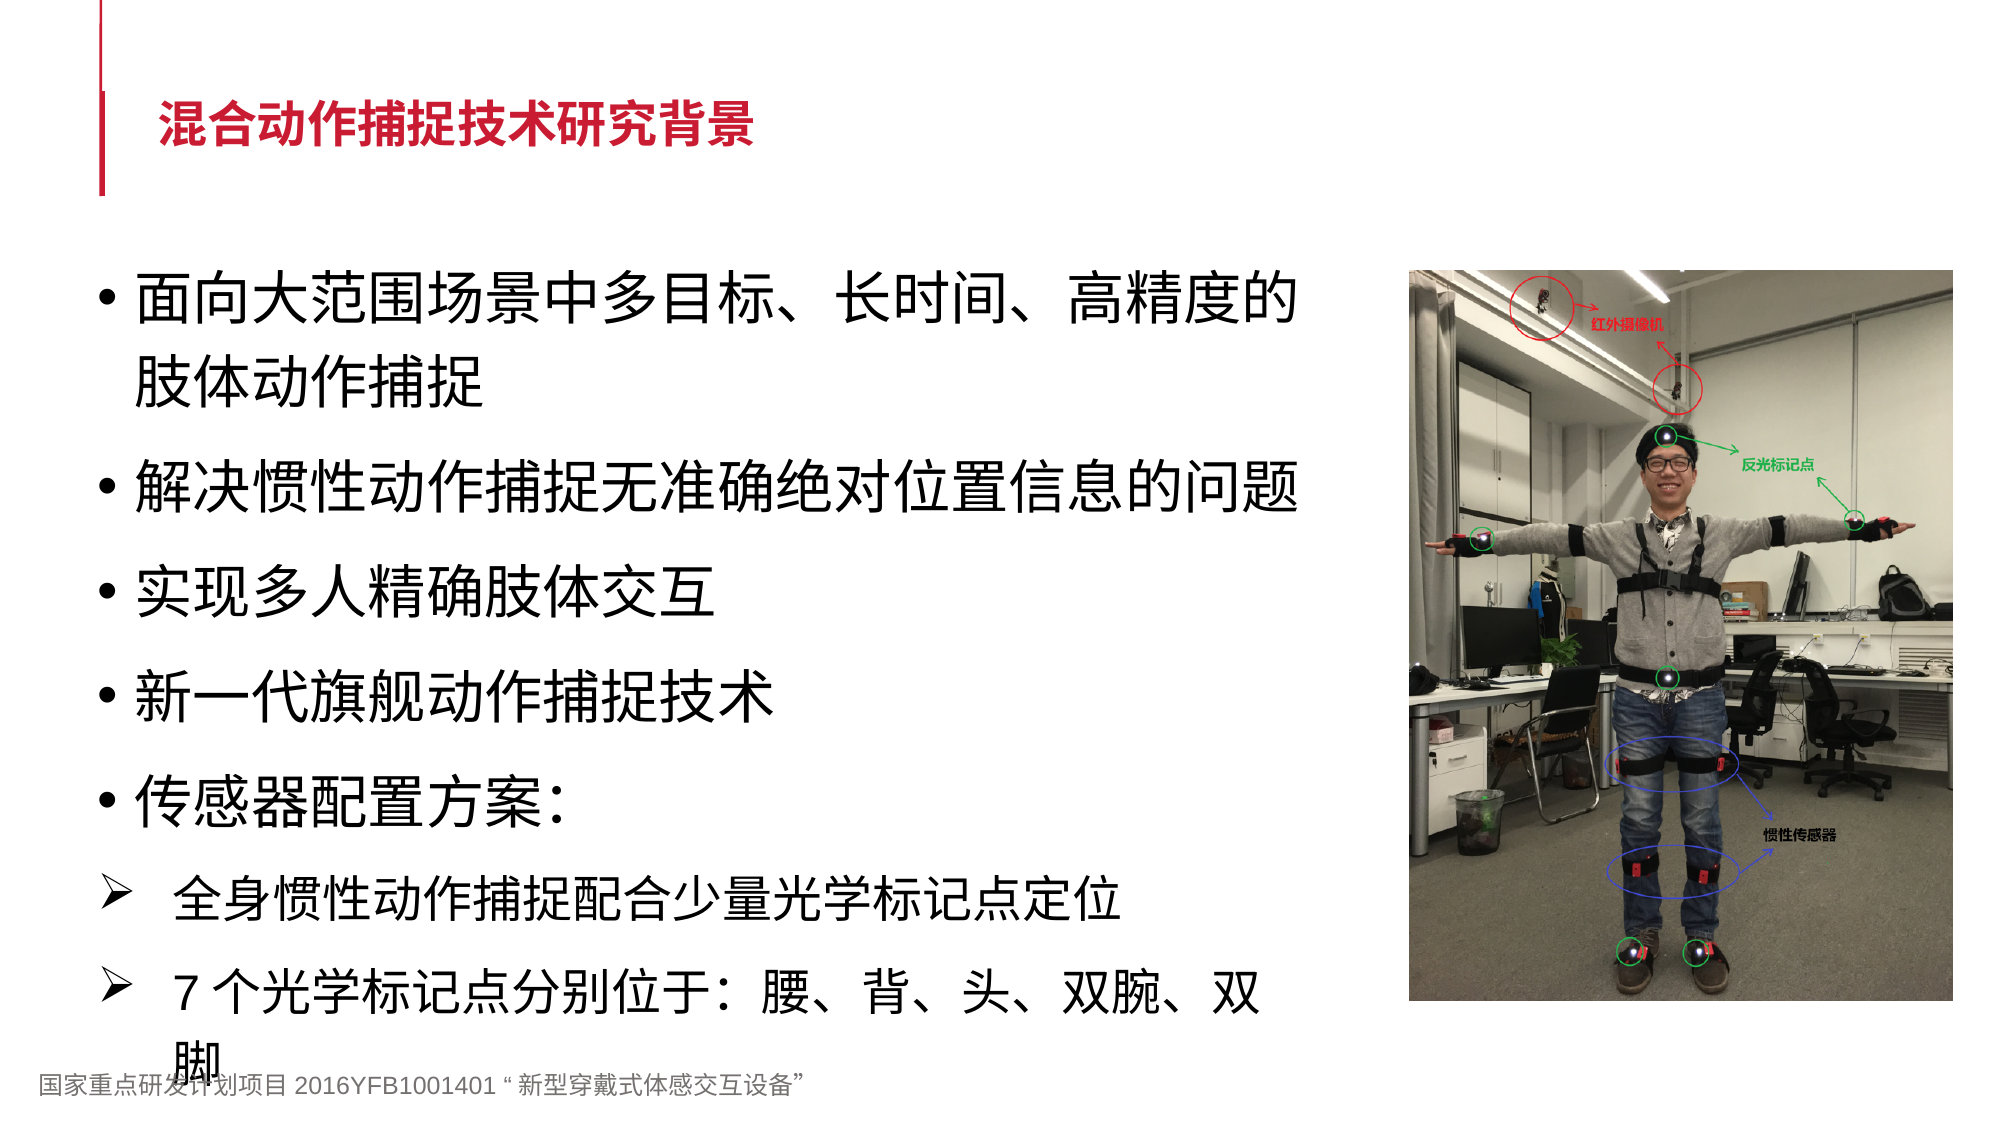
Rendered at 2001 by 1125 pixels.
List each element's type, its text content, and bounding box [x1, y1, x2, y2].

list 面向大范围场景中多目标、长时间、高精度的肢体动作捕捉 解决惯性动作捕捉无准确绝对位置信息的问题 实现多人精确肢体交互 新一代旗舰动作捕捉技术 传感器配置方案： 全身惯性动作捕捉配合少量光学标记点定位 7个光学标记点分别位于：腰、背、头、双腕、双脚 [82, 240, 1326, 1032]
text_box 国家重点研发计划项目2016YFB1001401 “新型穿戴式体感交互设备” [23, 1062, 1326, 1108]
picture [1409, 270, 1953, 1001]
title 混合动作捕捉技术研究背景 [142, 86, 1868, 166]
